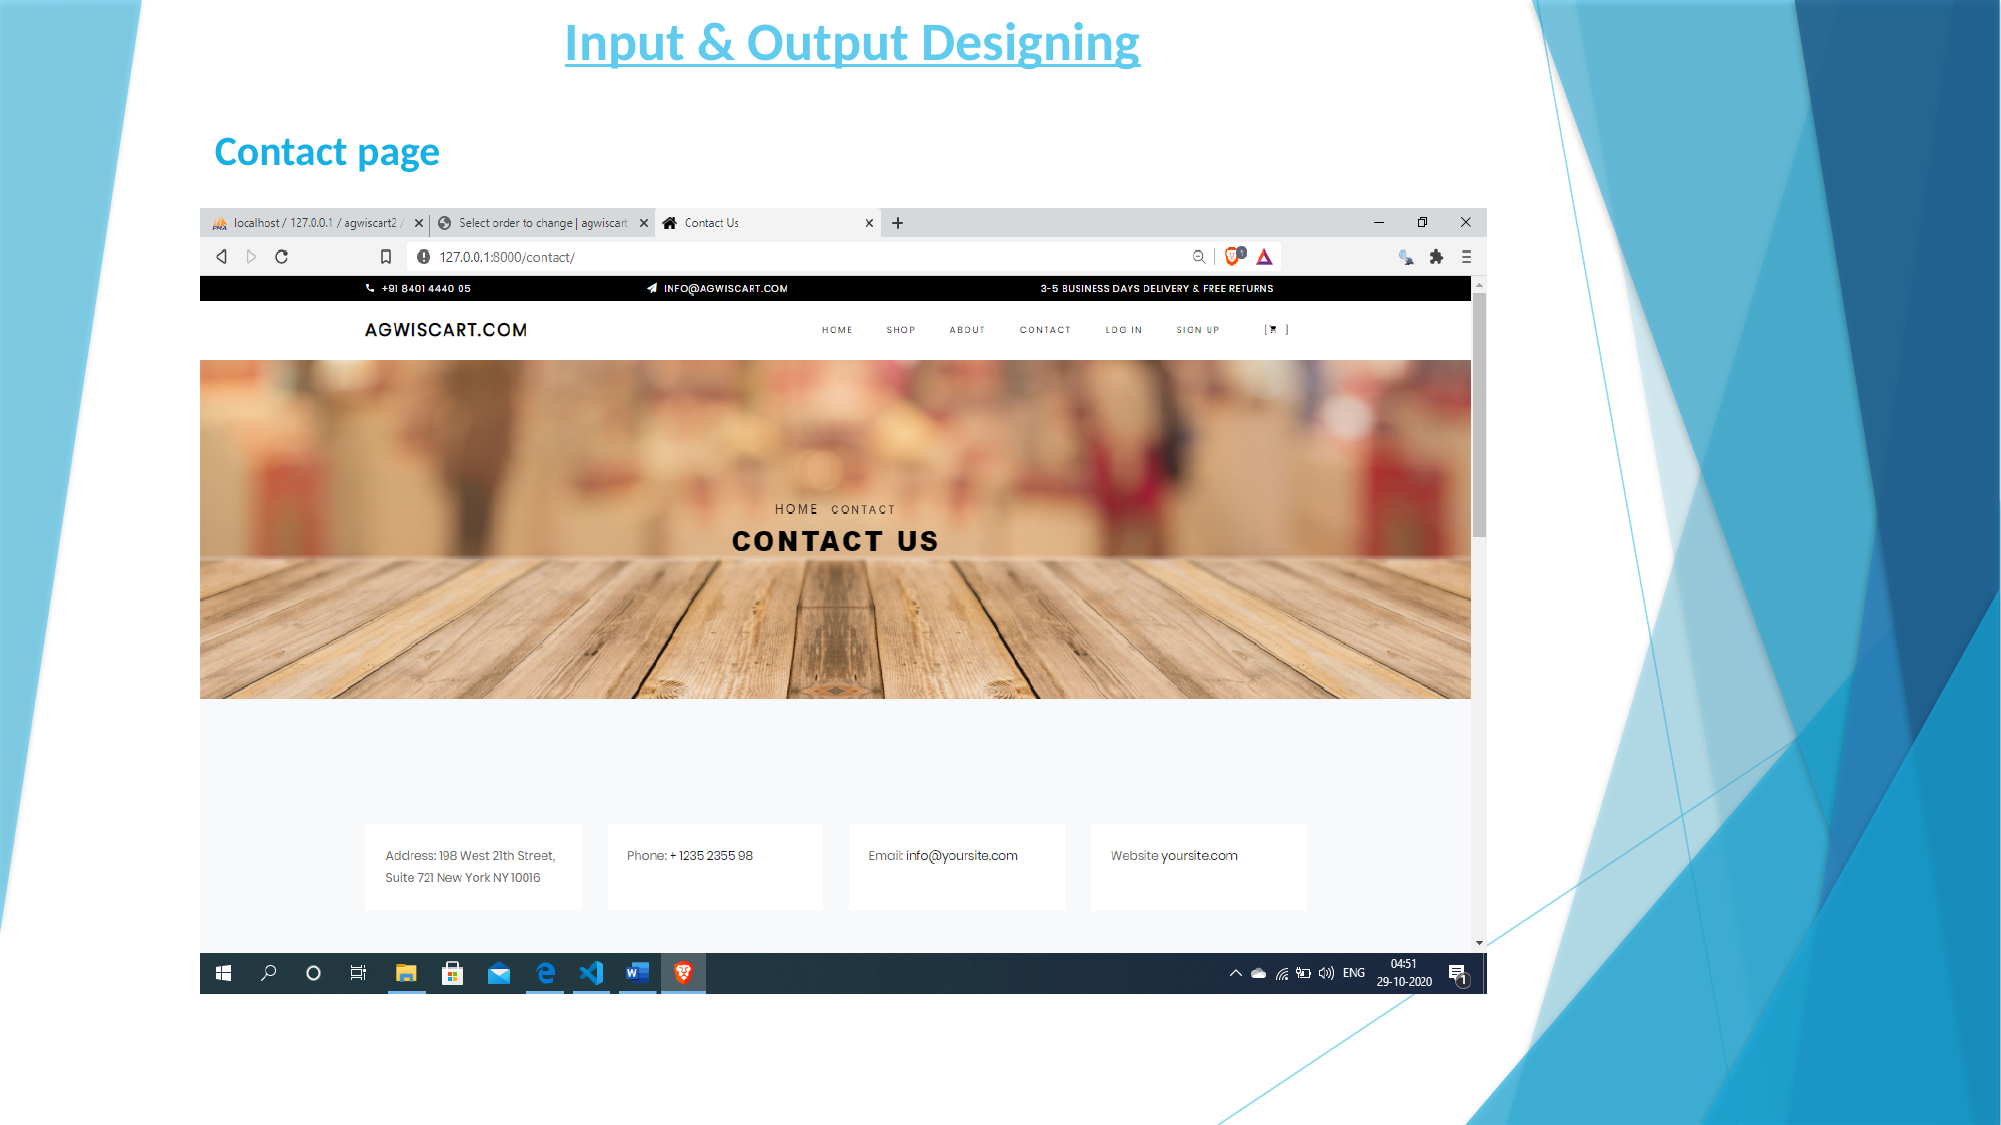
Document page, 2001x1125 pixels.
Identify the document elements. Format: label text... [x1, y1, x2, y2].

text_box Contact page [199, 112, 1122, 181]
title Input & Output Designing [464, 0, 1242, 144]
picture [199, 208, 1488, 994]
